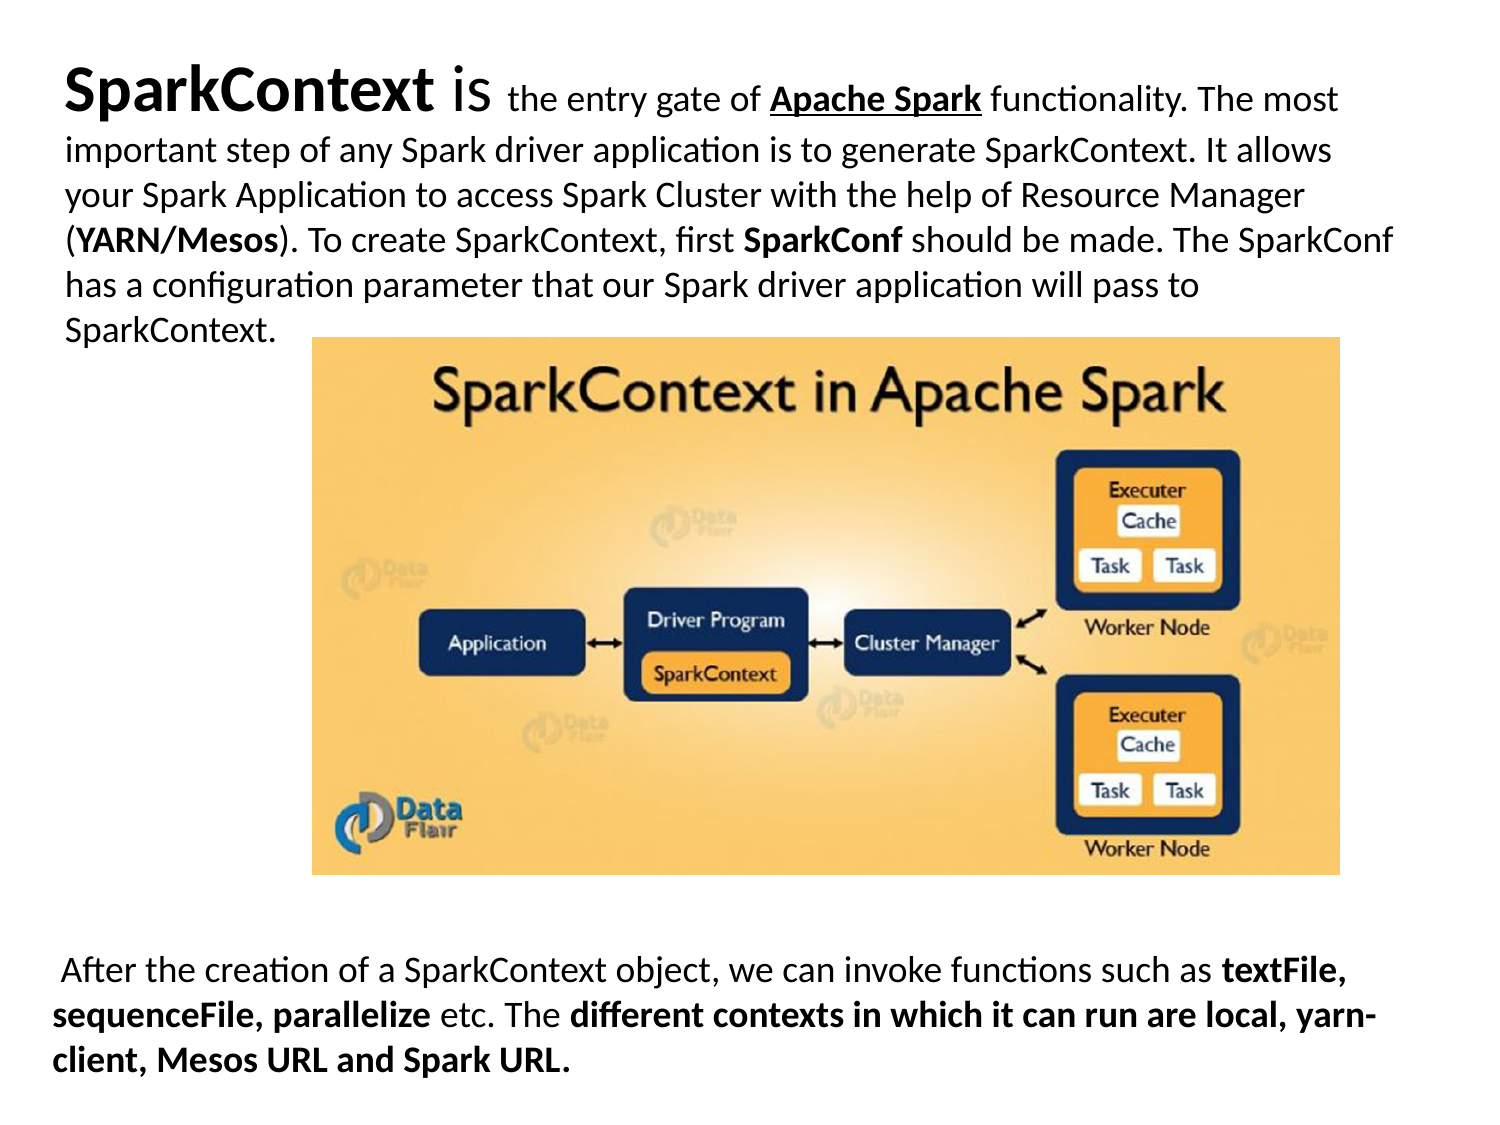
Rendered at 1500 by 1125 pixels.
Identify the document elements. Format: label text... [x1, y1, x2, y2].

text_box After the creation of a SparkContext object, we can invoke functions such as textFile, sequenceFile, parallelize etc. The different contexts in which it can run are local, yarn-client, Mesos URL and Spark URL. [37, 937, 1475, 1088]
picture [312, 337, 1340, 876]
text_box SparkContext is the entry gate of Apache Spark functionality. The most important step of any Spark driver application is to generate SparkContext. It allows your Spark Application to access Spark Cluster with the help of Resource Manager (YARN/Mesos). To create SparkContext, first SparkConf should be made. The SparkConf has a configuration parameter that our Spark driver application will pass to SparkContext. [49, 37, 1413, 358]
